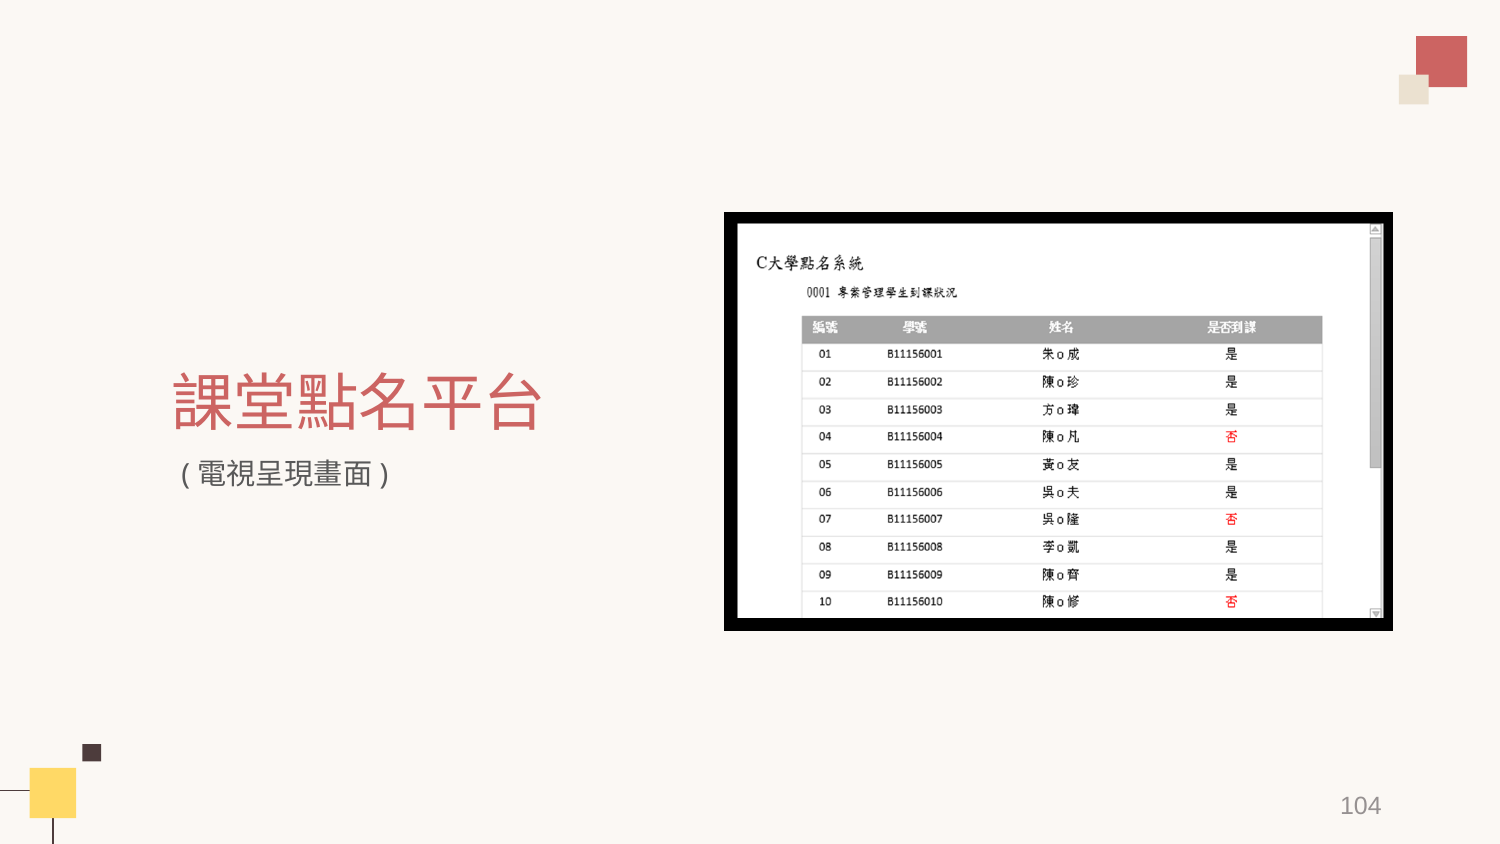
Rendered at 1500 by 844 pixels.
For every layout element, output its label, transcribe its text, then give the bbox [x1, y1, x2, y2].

title 課堂點名平台 [116, 328, 601, 453]
slide_number 104 [1059, 782, 1397, 828]
subtitle (電視呈現畫面) [166, 440, 564, 772]
picture [723, 212, 1393, 632]
